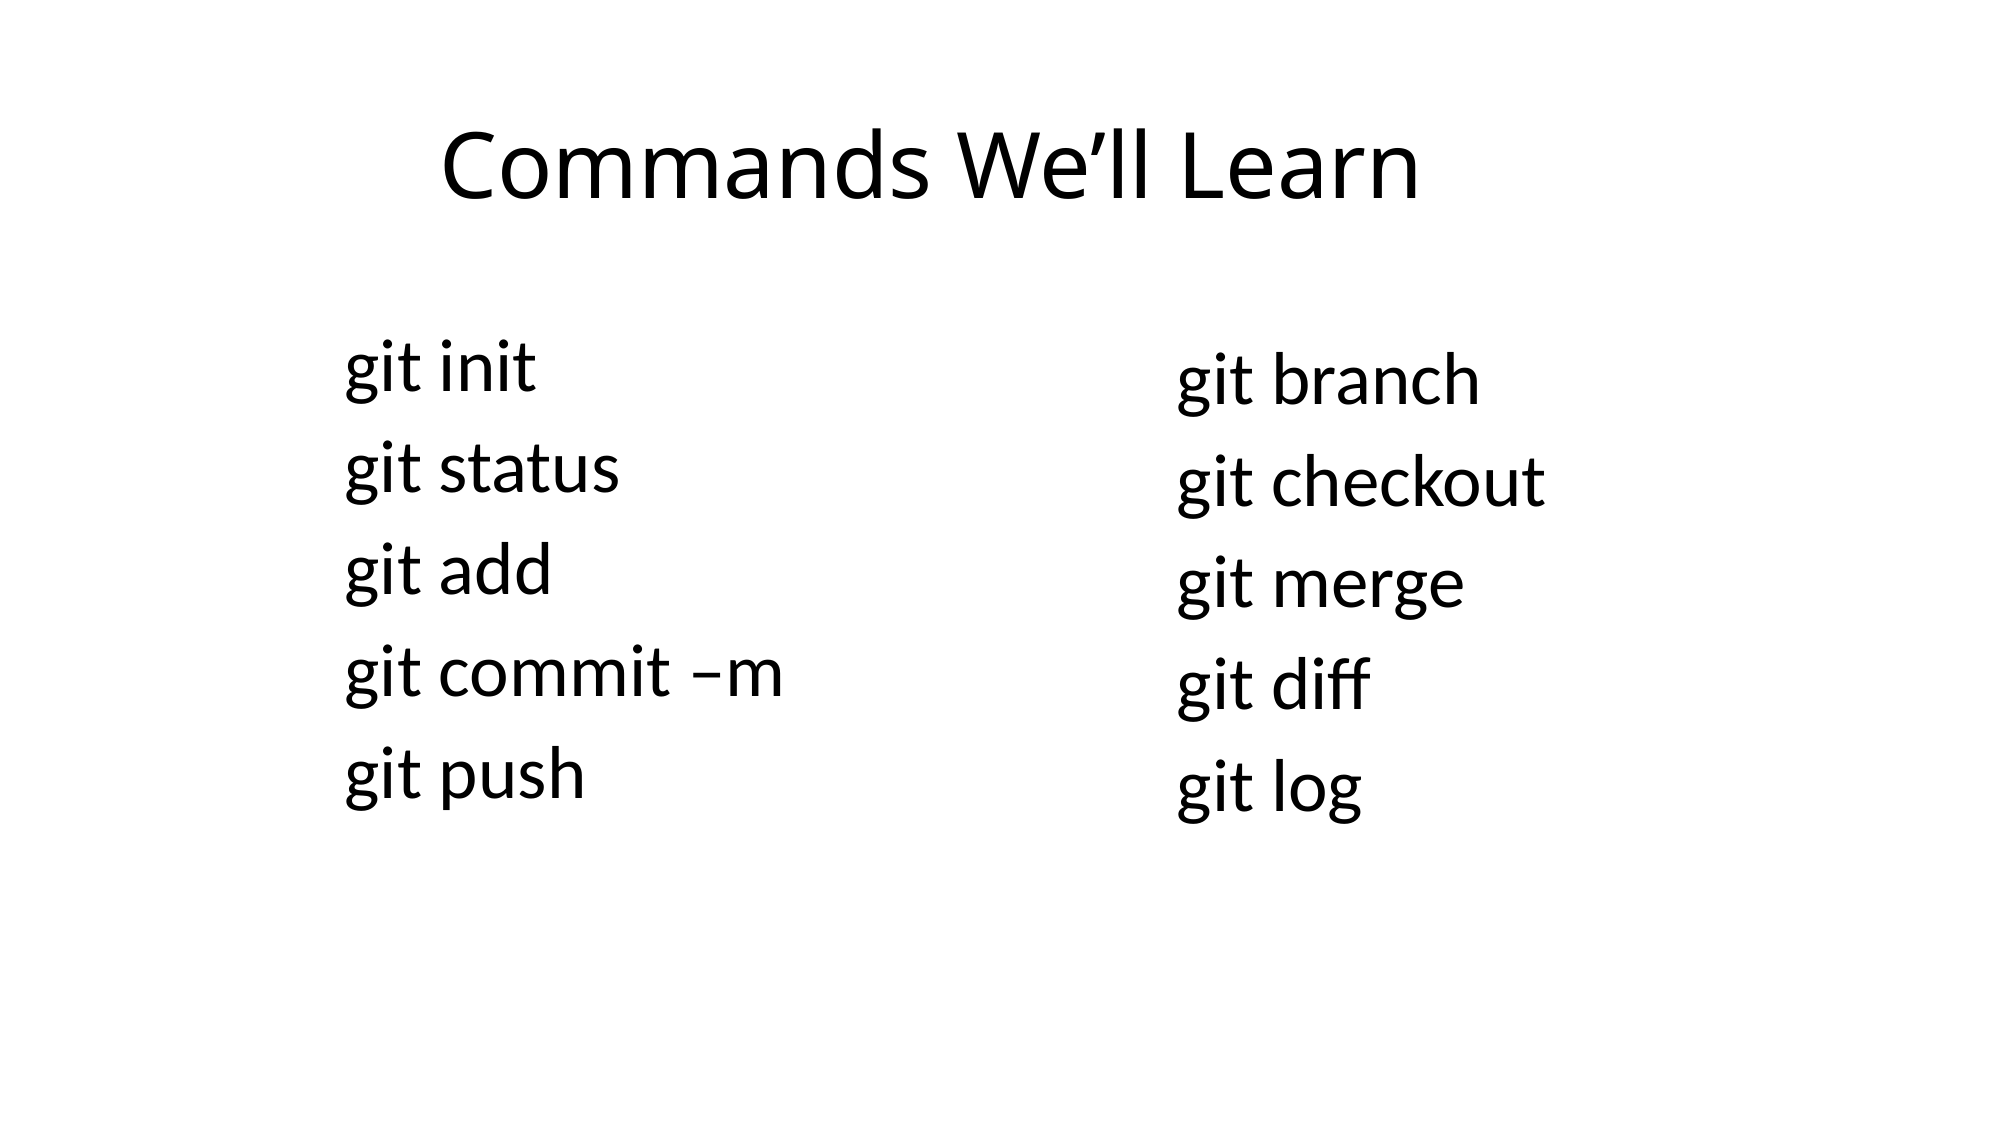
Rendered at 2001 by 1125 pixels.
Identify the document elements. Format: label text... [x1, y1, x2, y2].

title Commands We’ll Learn [69, 59, 1795, 278]
list git init git status git add git commit –m git push [329, 318, 843, 937]
text_box git branch git checkout git merge git diff git log [1161, 332, 1627, 937]
